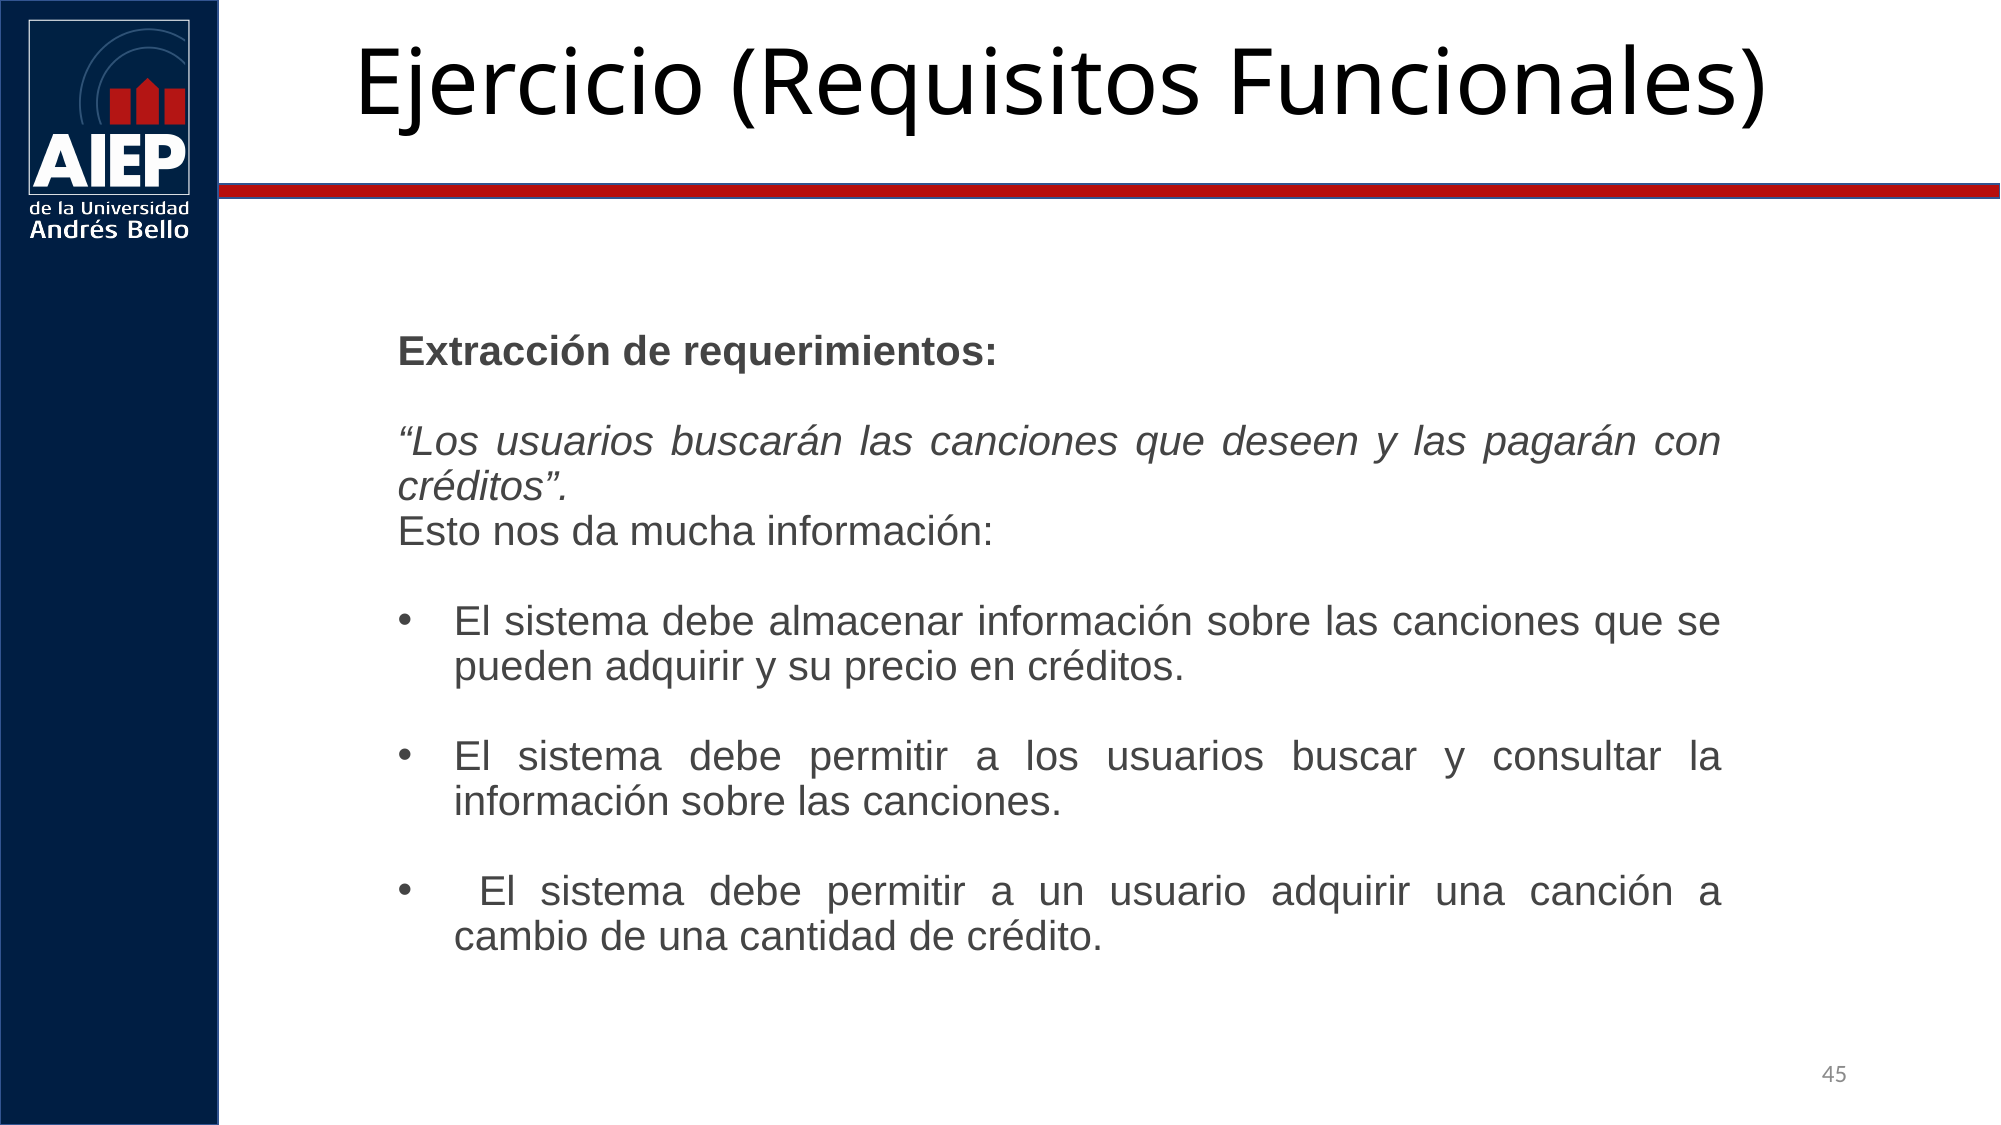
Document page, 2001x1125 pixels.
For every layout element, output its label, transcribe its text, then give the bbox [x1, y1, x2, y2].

text_box Extracción de requerimientos: “Los usuarios buscarán las canciones que deseen y las pagarán con créditos”. Esto nos da mucha información: El sistema debe almacenar información sobre las canciones que se pueden adquirir y su precio en créditos. El sistema debe permitir a los usuarios buscar y consultar la información sobre las canciones. El sistema debe permitir a un usuario adquirir una canción a cambio de una cantidad de crédito. [382, 321, 1738, 1022]
slide_number 45 [1412, 1042, 1863, 1103]
text_box Ejercicio (Requisitos Funcionales) [279, 28, 1841, 156]
picture [19, 12, 199, 246]
text_box [217, 183, 2000, 199]
text_box [0, 0, 219, 1125]
